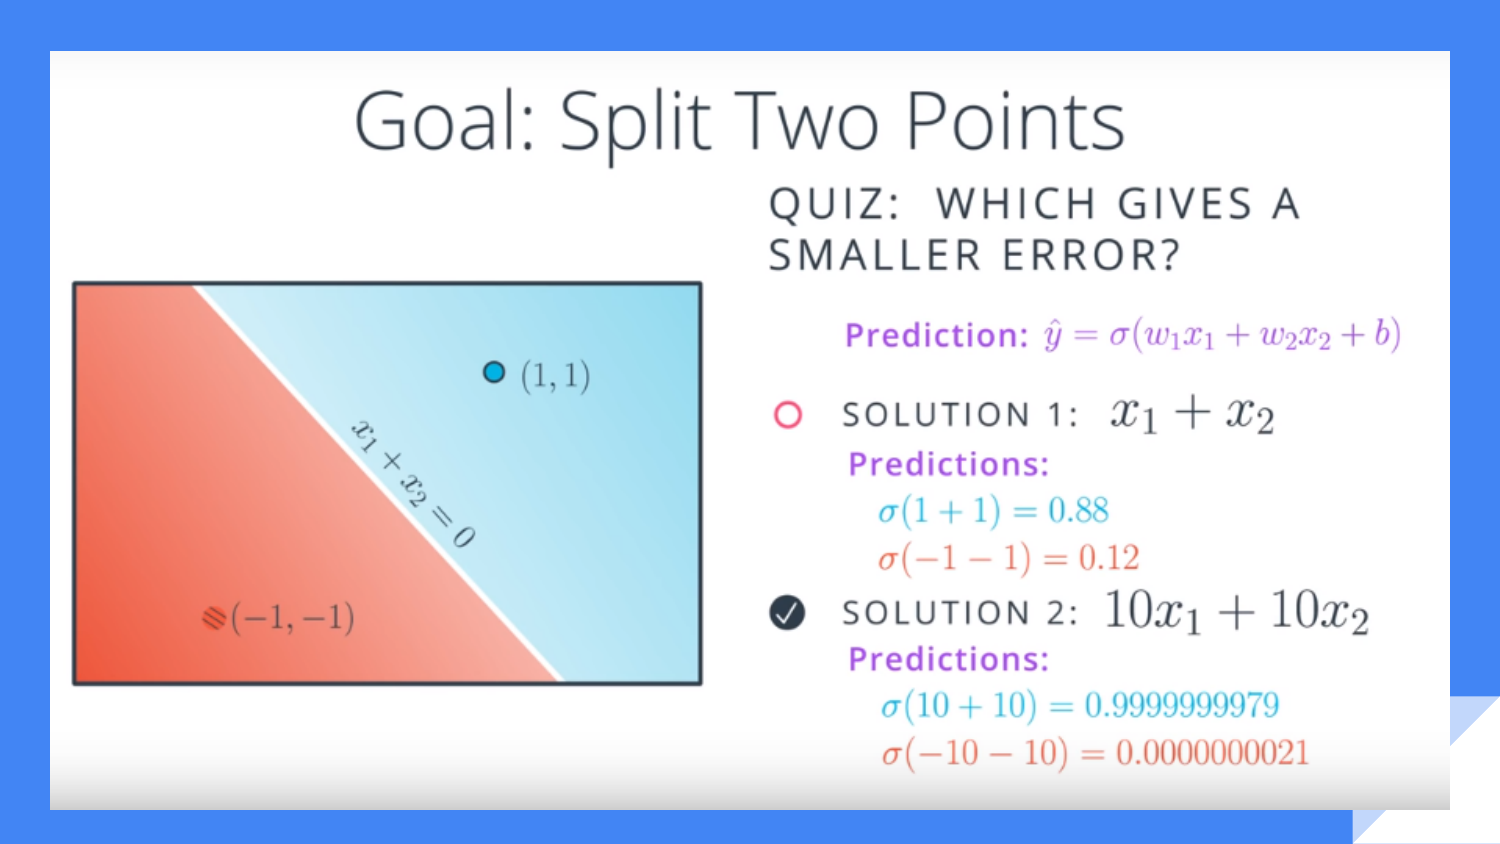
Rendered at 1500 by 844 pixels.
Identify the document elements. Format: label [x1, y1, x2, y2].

picture [50, 51, 1450, 810]
